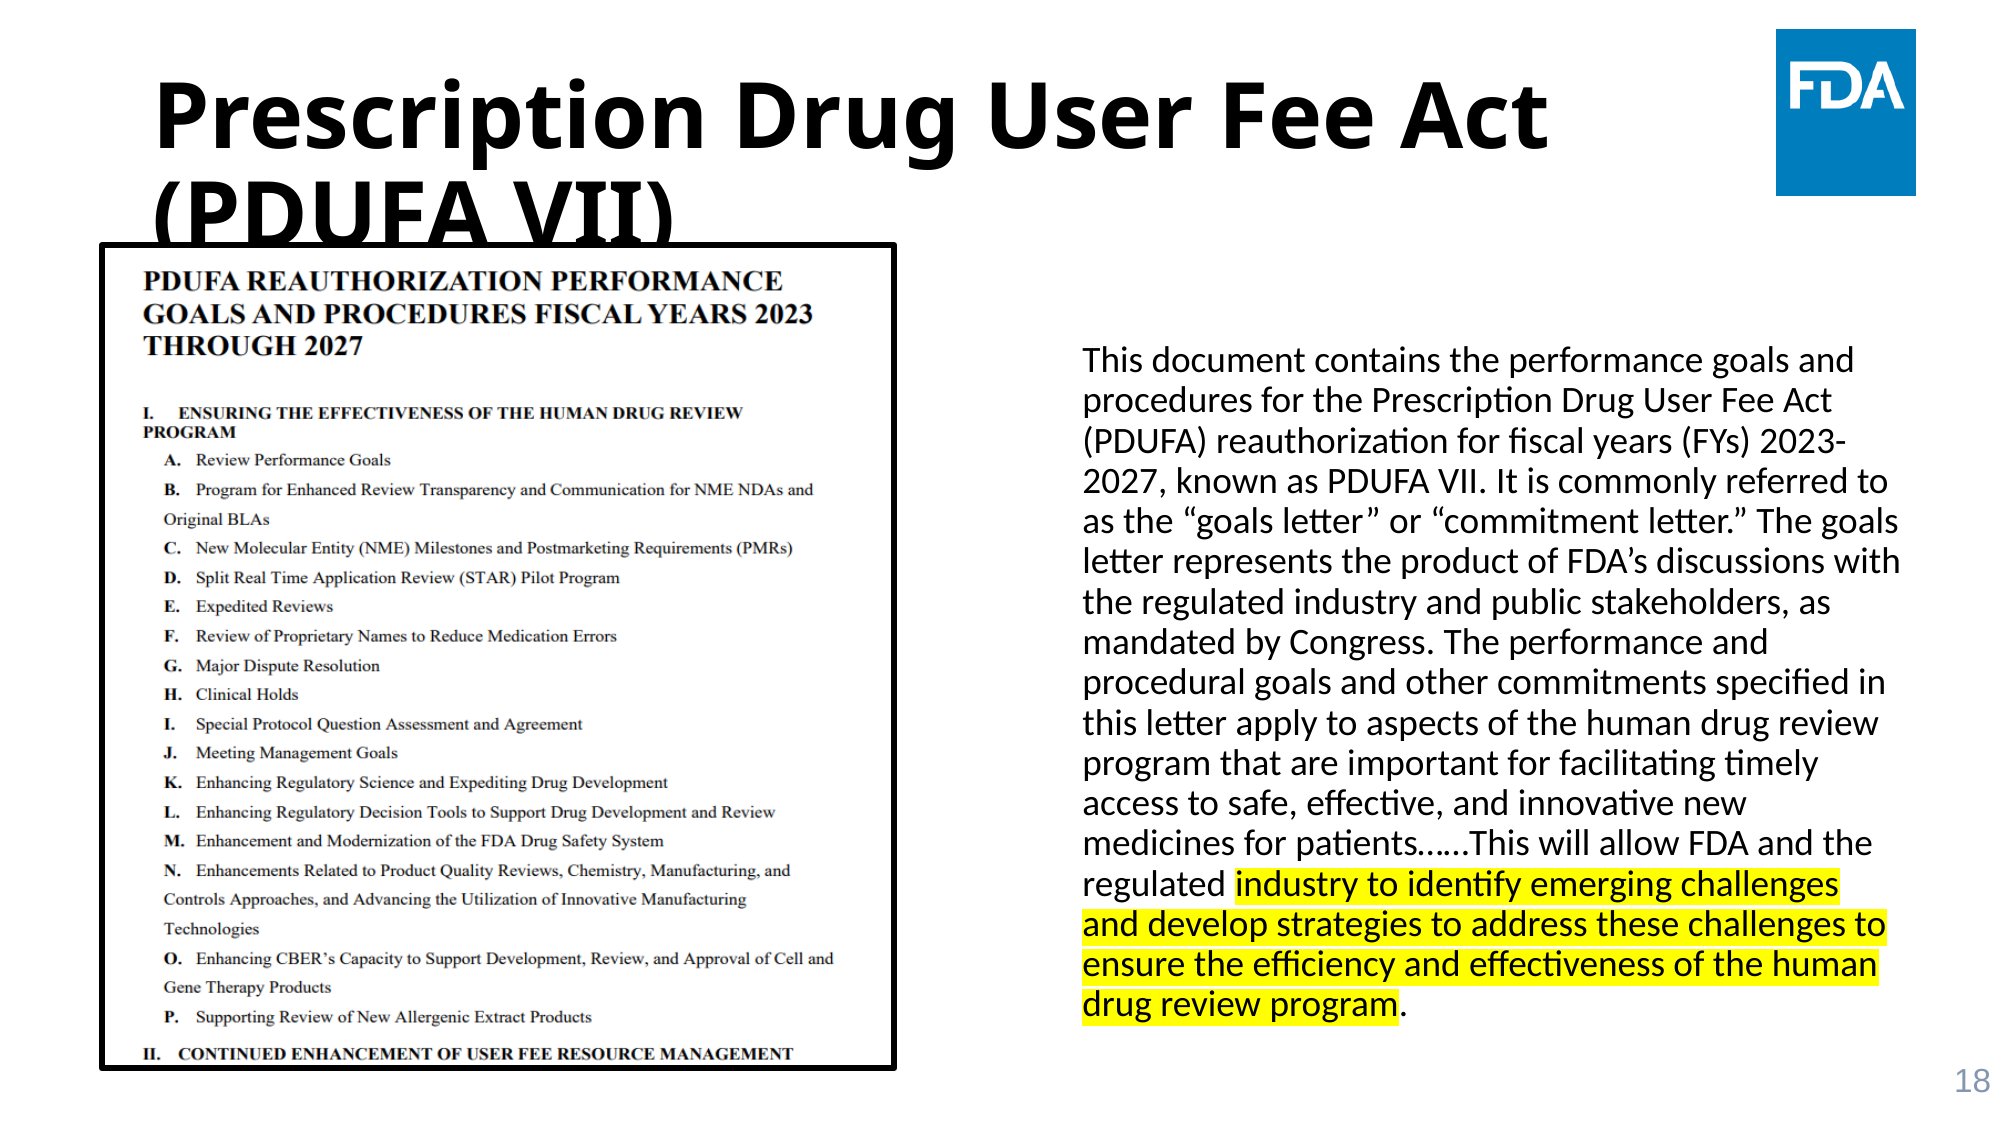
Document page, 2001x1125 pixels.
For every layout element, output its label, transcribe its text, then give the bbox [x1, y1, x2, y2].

picture [1863, 62, 1903, 108]
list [104, 248, 892, 1066]
list This document contains the performance goals and procedures for the Prescription Drug User Fee Act (PDUFA) reauthorization for fiscal years (FYs) 2023-2027, known as PDUFA VII. It is commonly referred to as the “goals letter” or “commitment letter.” The goals letter represents the product of FDA’s discussions with the regulated industry and public stakeholders, as mandated by Congress. The performance and procedural goals and other commitments specified in this letter apply to aspects of the human drug review program that are important for facilitating timely access to safe, effective, and innovative new medicines for patients……This will allow FDA and the regulated industry to identify emerging challenges and develop strategies to address these challenges to ensure the efficiency and effectiveness of the human drug review program. [1067, 332, 1918, 1047]
title Prescription Drug User Fee Act (PDUFA VII) [137, 59, 1863, 278]
